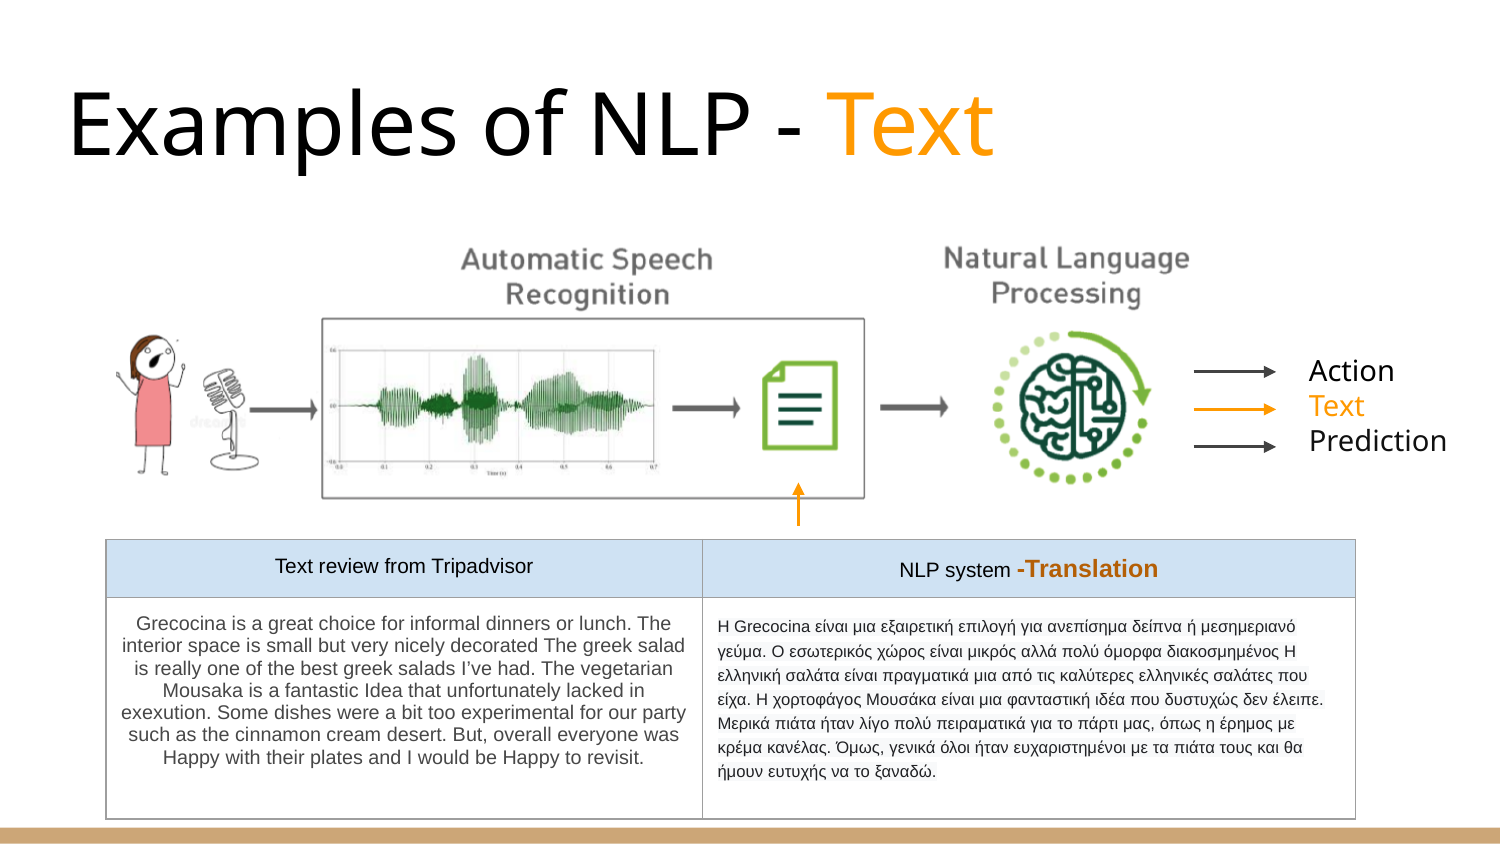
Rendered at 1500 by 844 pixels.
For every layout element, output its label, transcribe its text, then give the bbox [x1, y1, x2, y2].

title Examples of NLP - Text [51, 51, 1449, 189]
table_cell Η Grecocina είναι μια εξαιρετική επιλογή για ανεπίσημα δείπνα ή μεσημεριανό γεύμα. Ο εσωτερικός χώρος είναι μικρός αλλά πολύ όμορφα διακοσμημένος Η ελληνική σαλάτα είναι πραγματικά μια από τις καλύτερες ελληνικές σαλάτες που είχα. Η χορτοφάγος Μουσάκα είναι μια φανταστική ιδέα που δυστυχώς δεν έλειπε. Μερικά πιάτα ήταν λίγο πολύ πειραματικά για το πάρτι μας, όπως η έρημος με κρέμα κανέλας. Όμως, γενικά όλοι ήταν ευχαριστημένοι με τα πιάτα τους και θα ήμουν ευτυχής να το ξαναδώ. [703, 598, 1355, 818]
picture [112, 233, 1194, 511]
text_box Action Text Prediction [1293, 337, 1475, 473]
table_cell Grecocina is a great choice for informal dinners or lunch. The interior space is small but very nicely decorated The greek salad is really one of the best greek salads I’ve had. The vegetarian Mousaka is a fantastic Idea that unfortunately lacked in exexution. Some dishes were a bit too experimental for our party such as the cinnamon cream desert. But, overall everyone was Happy with their plates and I would be Happy to revisit. [107, 598, 702, 818]
table_header NLP system -Translation [703, 540, 1355, 597]
table_header Text review from Tripadvisor [107, 540, 702, 597]
